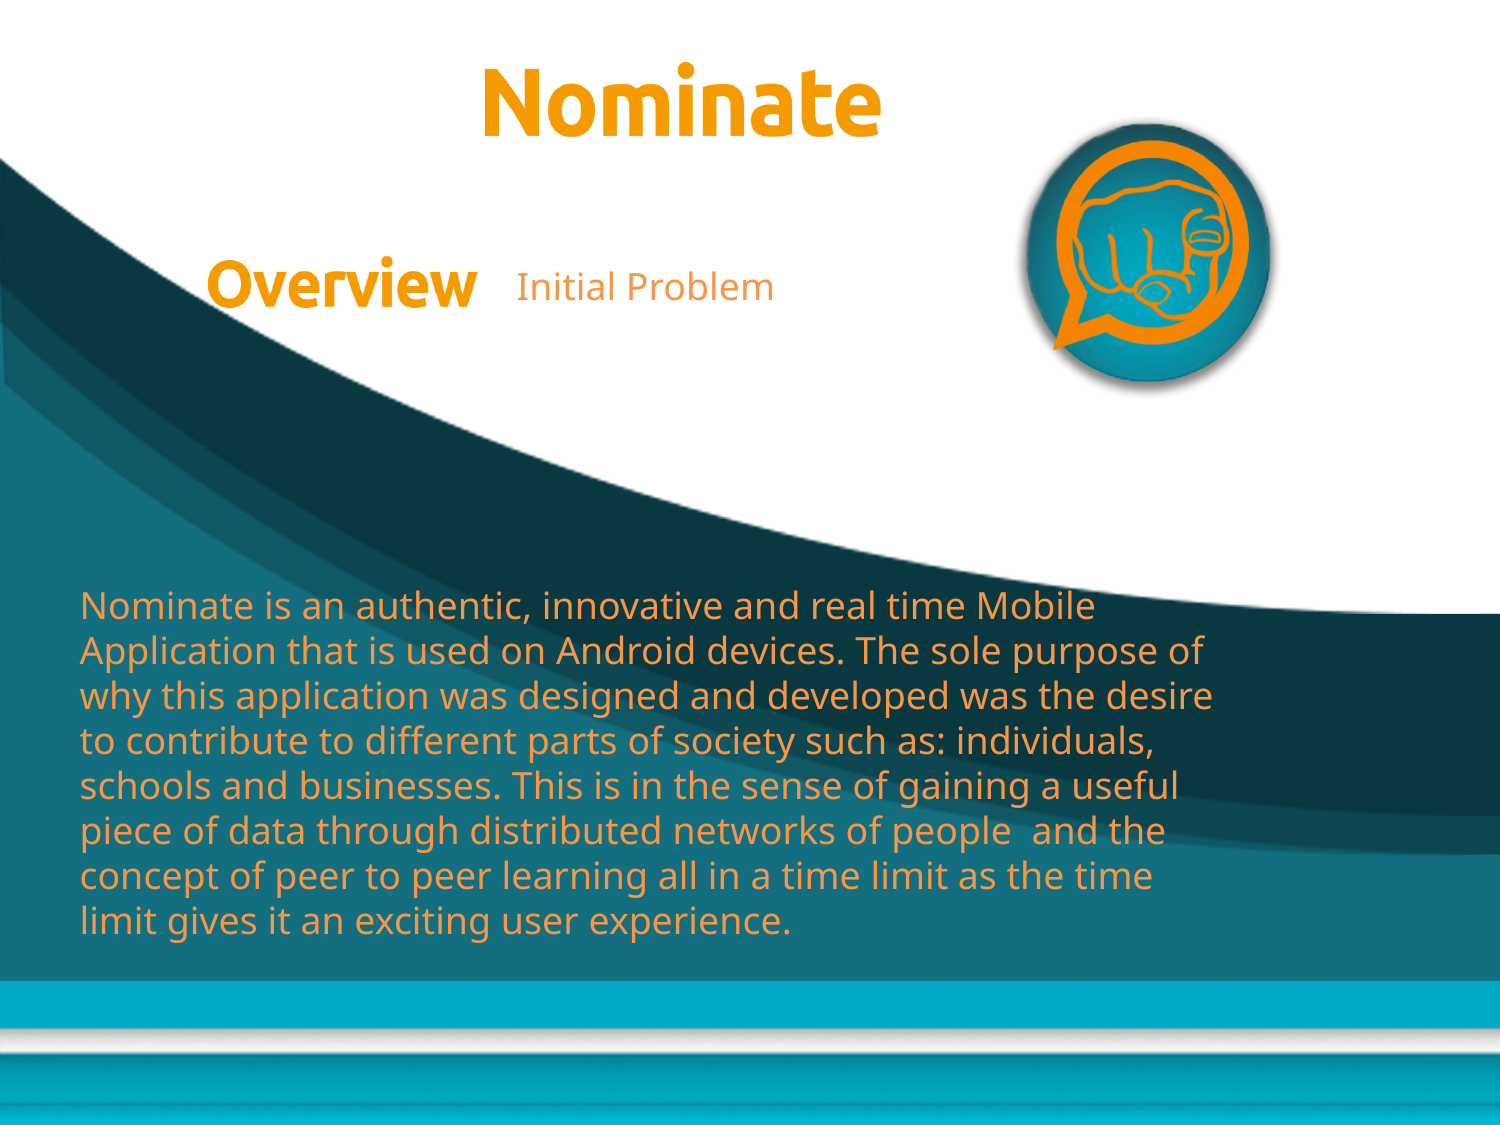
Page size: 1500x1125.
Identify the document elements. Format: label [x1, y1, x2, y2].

list [0, 0, 1500, 1125]
